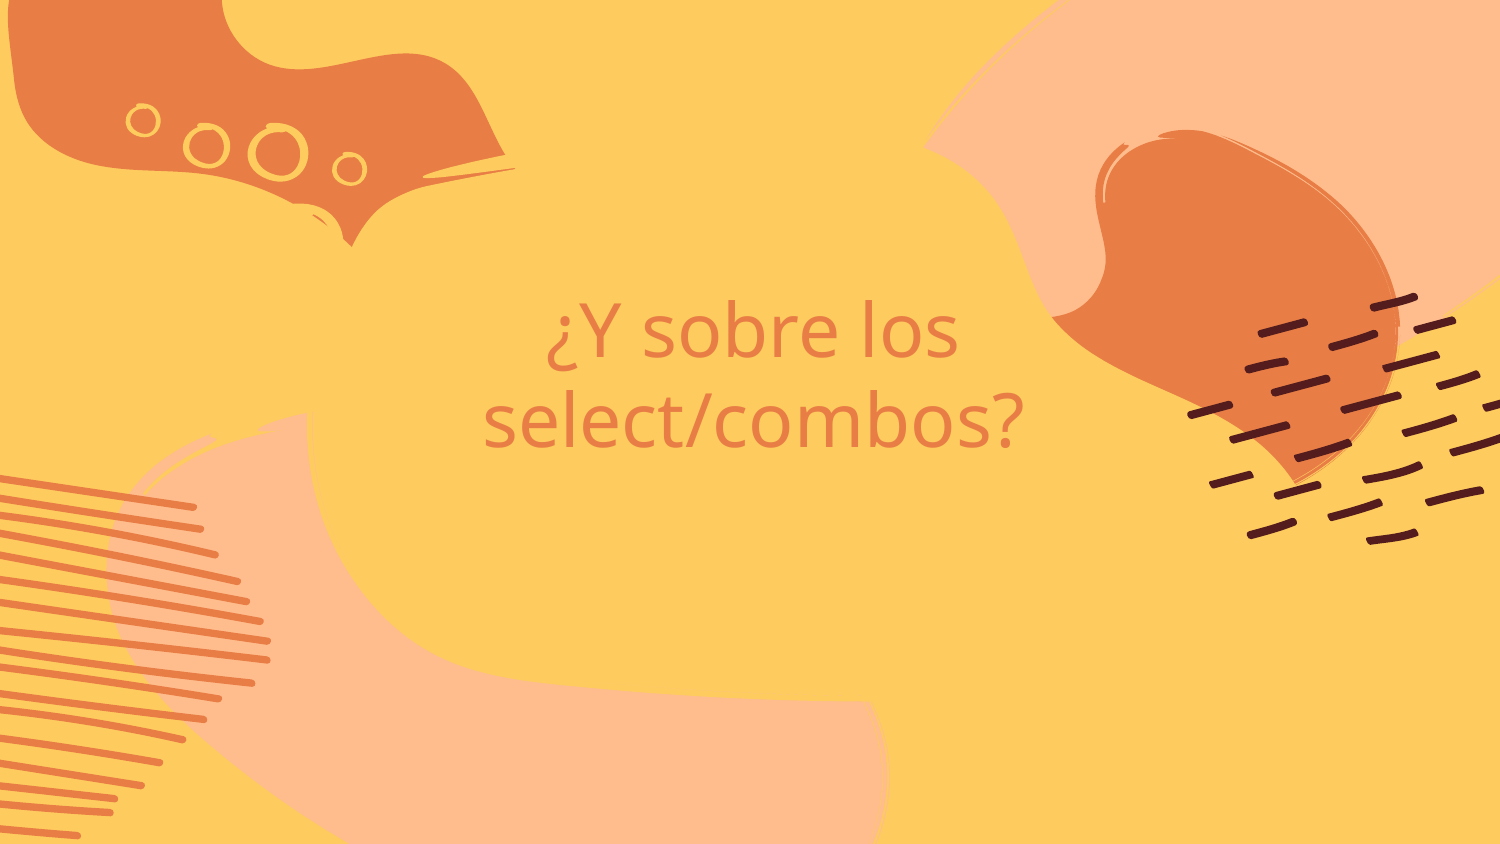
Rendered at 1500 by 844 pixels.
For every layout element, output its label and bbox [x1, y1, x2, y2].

text_box [125, 103, 368, 337]
text_box [0, 471, 274, 844]
text_box [1242, 260, 1485, 595]
text_box [90, 420, 926, 844]
text_box [306, 127, 1318, 702]
text_box [1320, 129, 1401, 258]
text_box [809, 0, 1500, 408]
text_box [7, 0, 491, 169]
